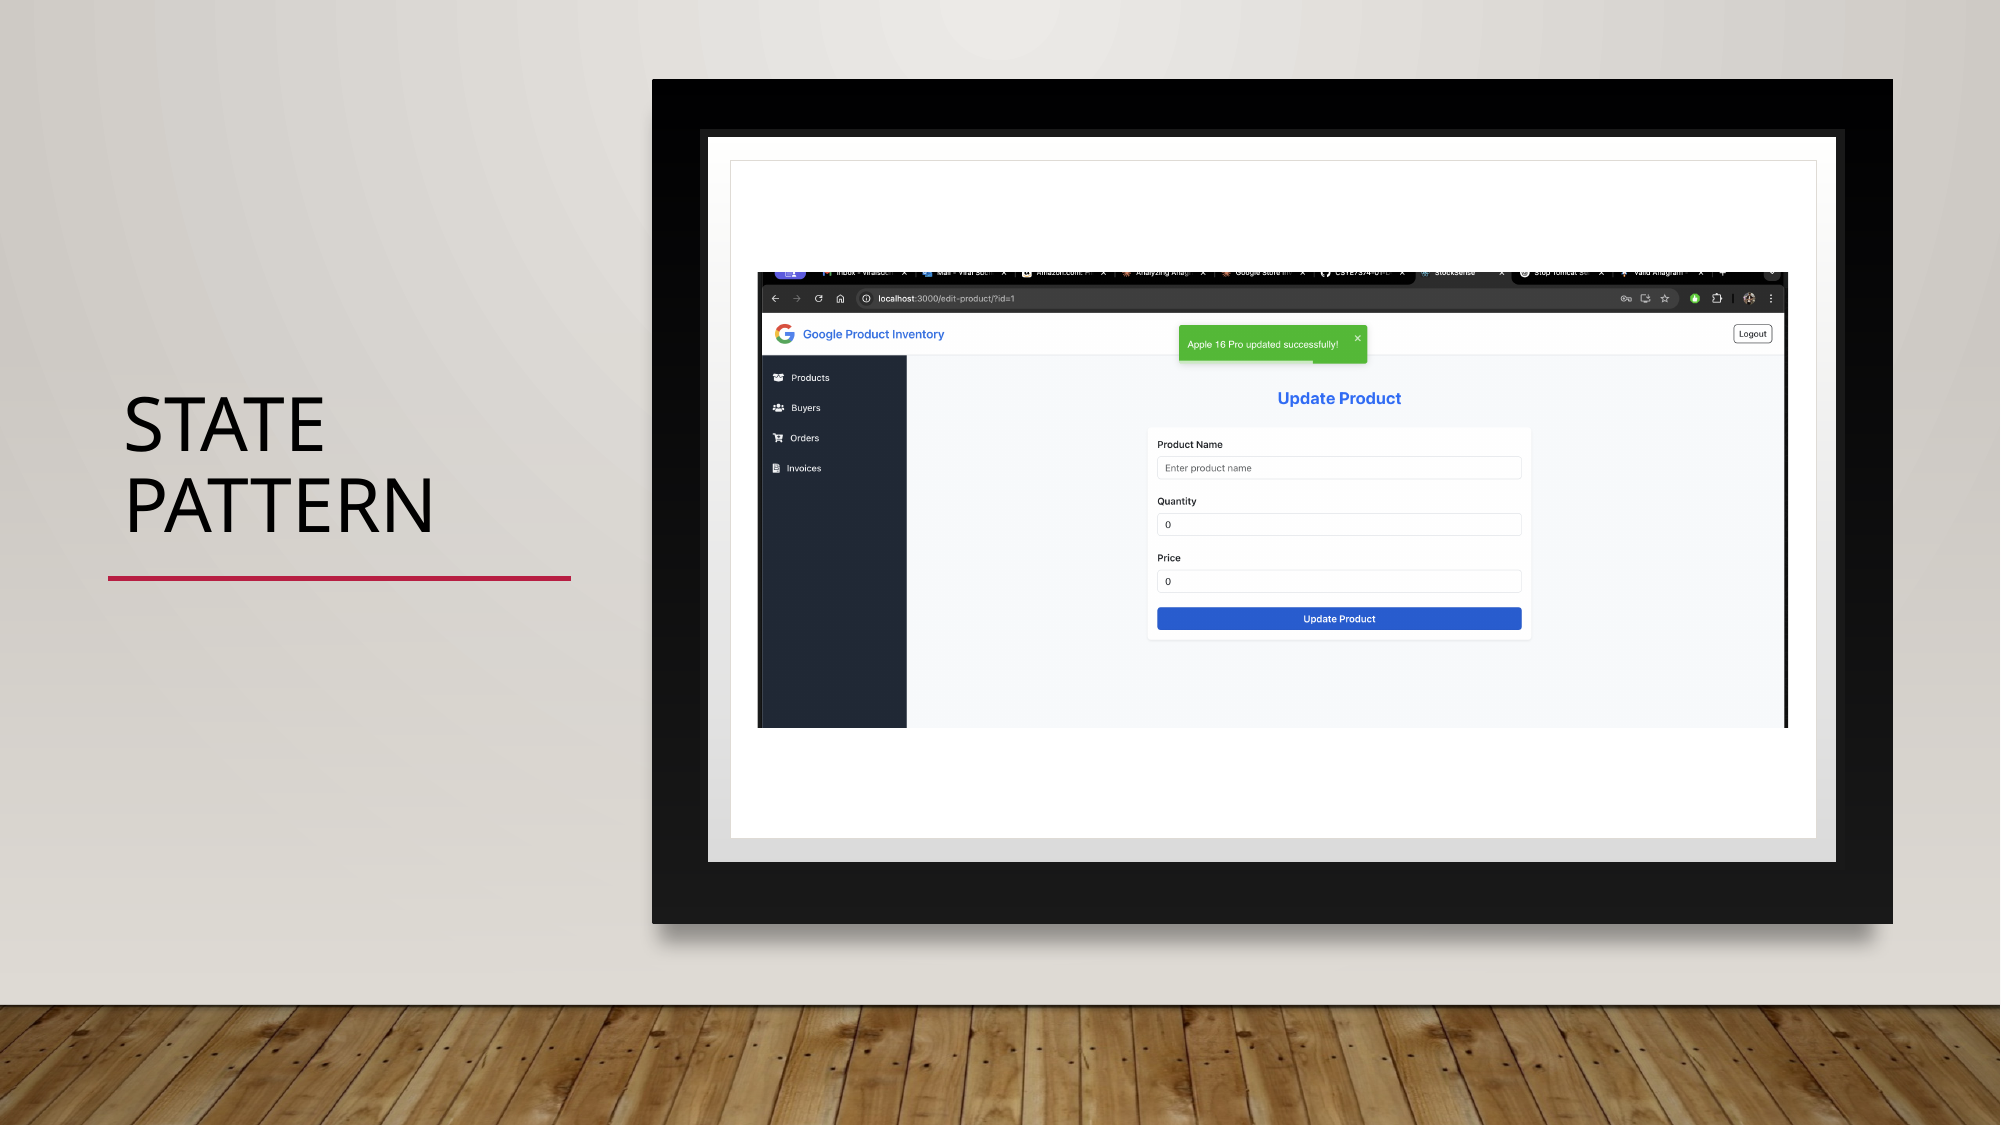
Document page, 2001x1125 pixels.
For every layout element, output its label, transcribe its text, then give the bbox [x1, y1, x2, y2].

title State Pattern [108, 241, 572, 549]
picture [0, 1006, 2000, 1125]
text_box [0, 330, 2000, 1004]
picture [757, 272, 1789, 728]
text_box [0, 0, 2000, 330]
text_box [652, 78, 1894, 924]
